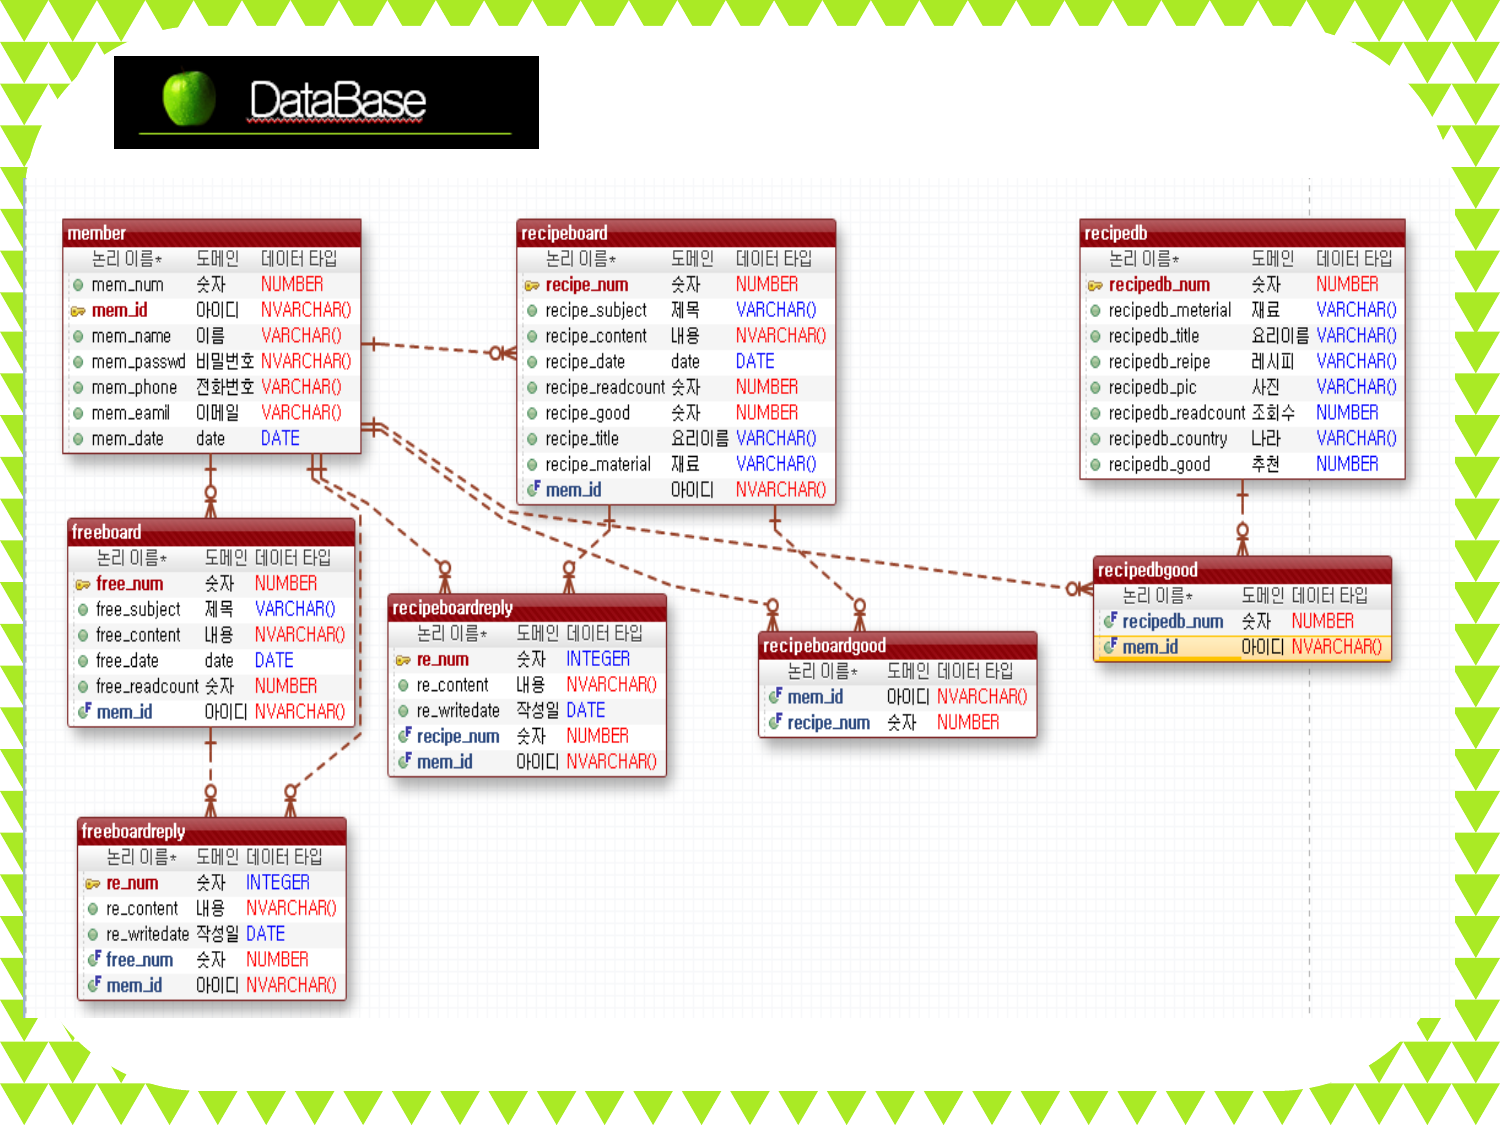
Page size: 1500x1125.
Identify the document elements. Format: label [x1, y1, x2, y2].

picture [23, 178, 1455, 1018]
picture [114, 56, 539, 149]
text_box [62, 1027, 1417, 1094]
text_box [23, 23, 1456, 179]
